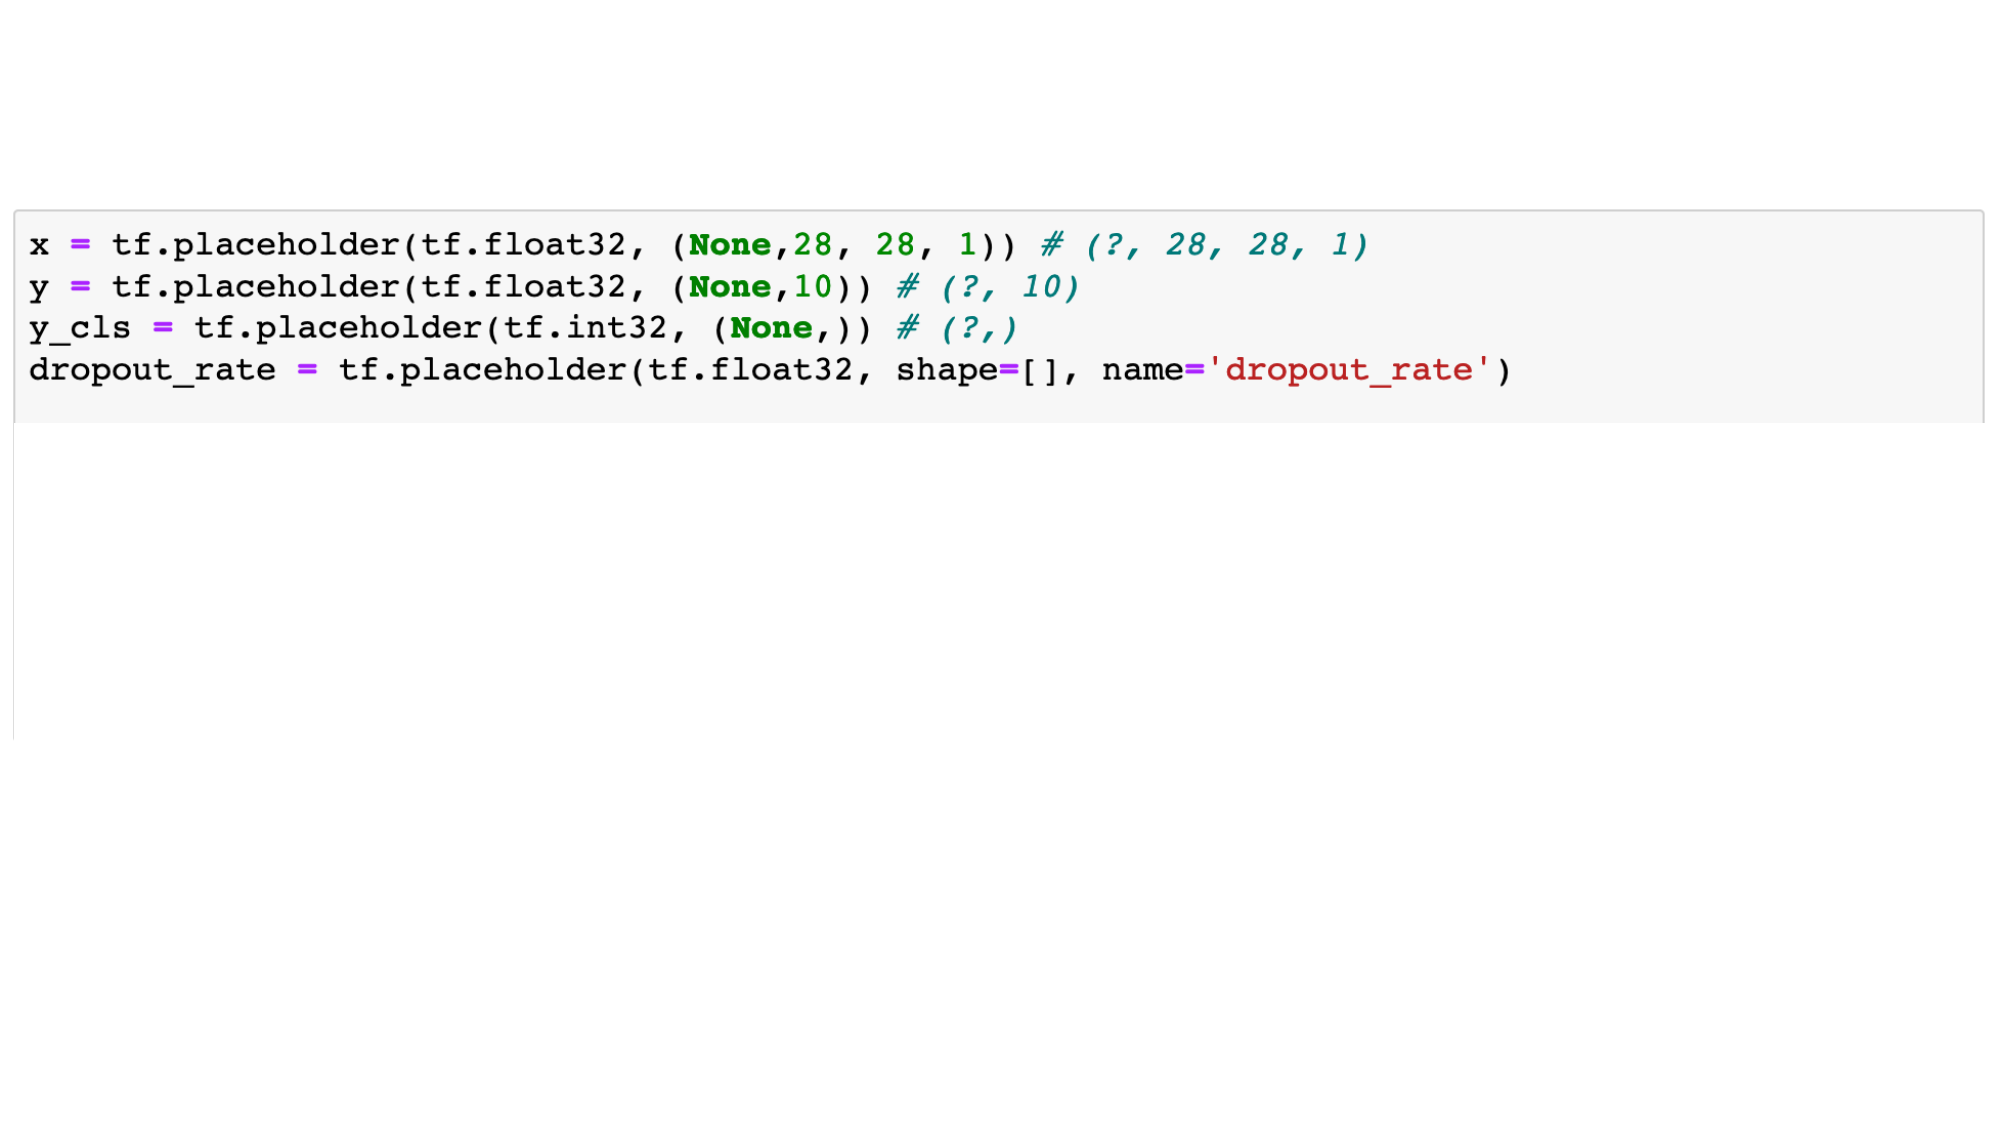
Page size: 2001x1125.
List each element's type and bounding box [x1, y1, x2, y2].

picture [0, 191, 2000, 1035]
